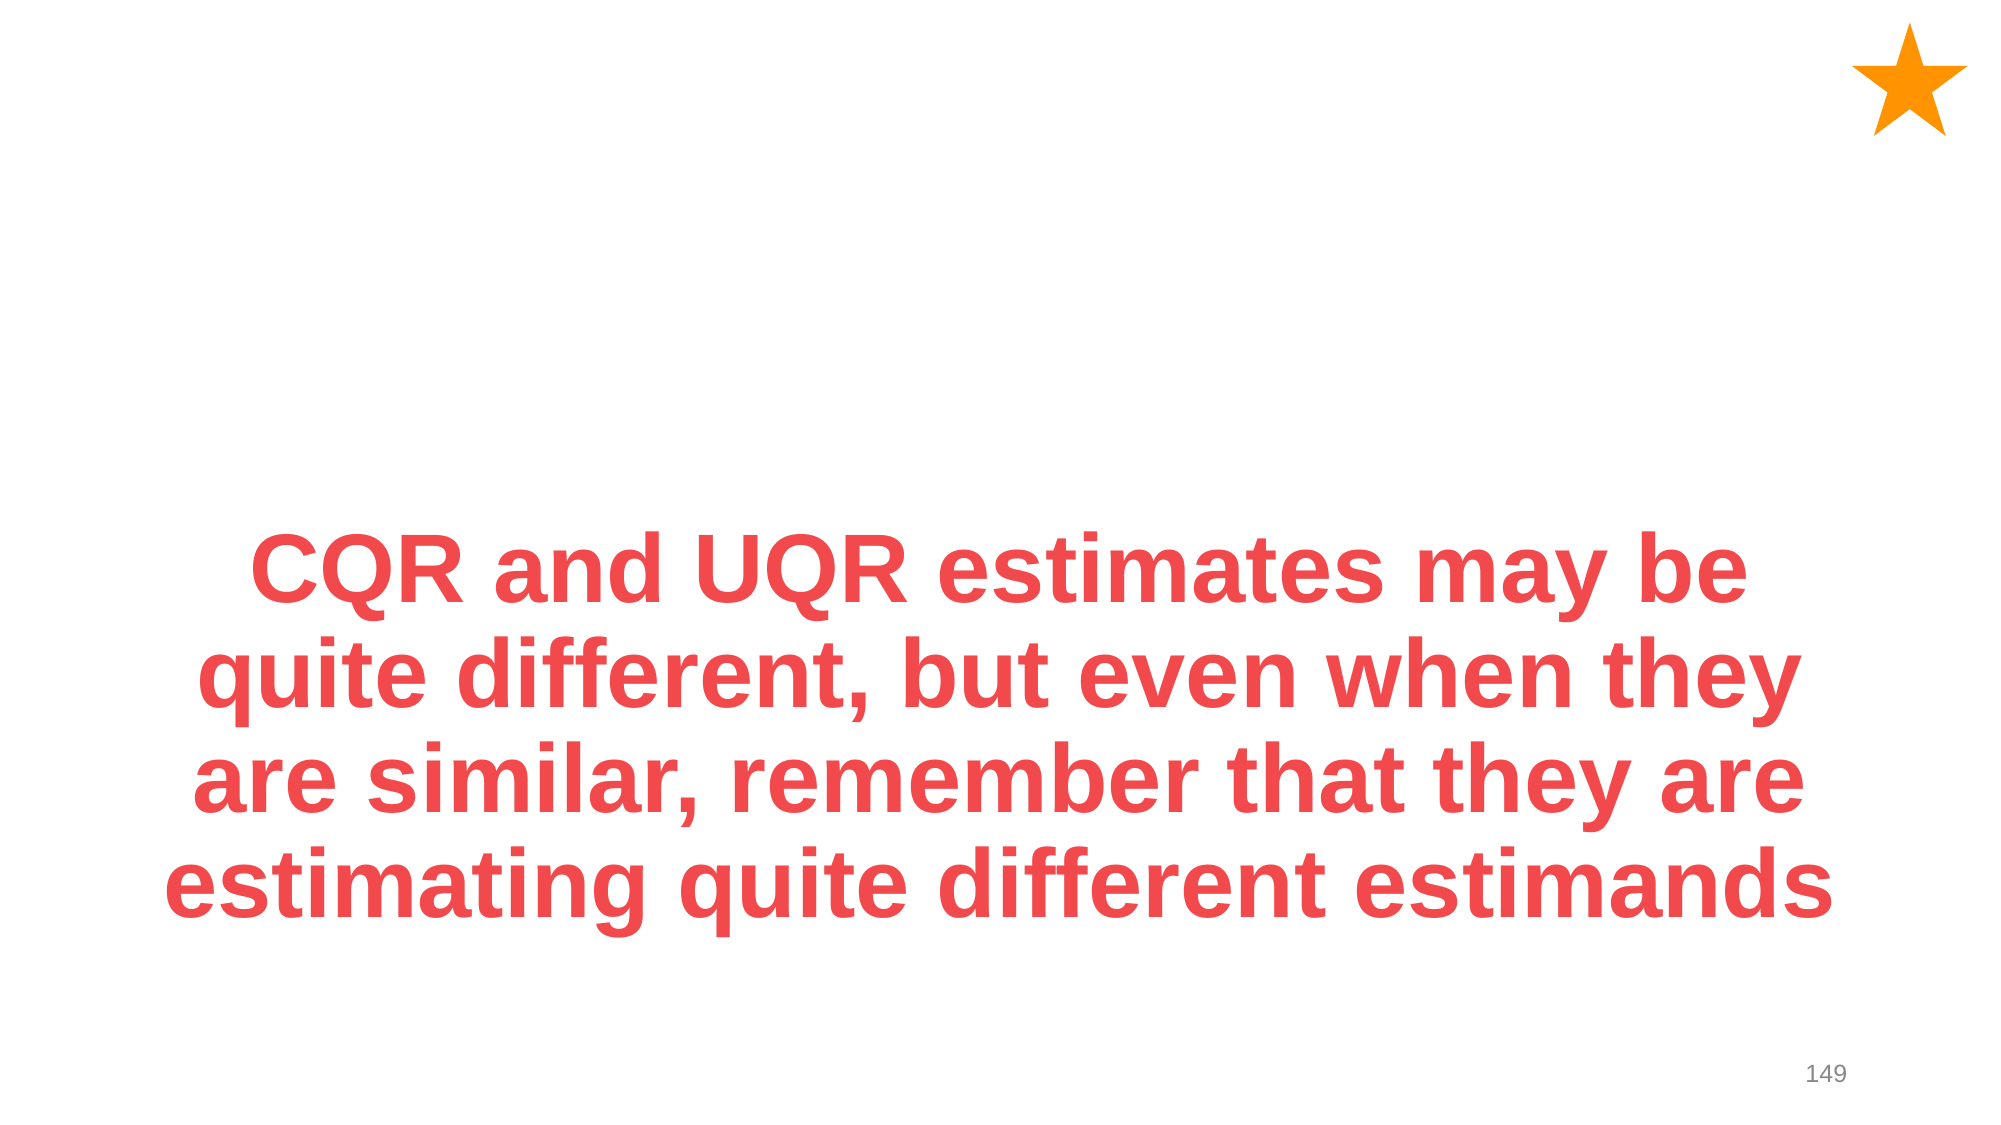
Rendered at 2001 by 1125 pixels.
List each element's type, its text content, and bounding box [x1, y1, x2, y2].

title CQR and UQR estimates may be quite different, but even when they are similar, remember that they are estimating quite different estimands [137, 478, 1863, 947]
text_box [1854, 25, 1965, 134]
slide_number 149 [1412, 1042, 1863, 1103]
